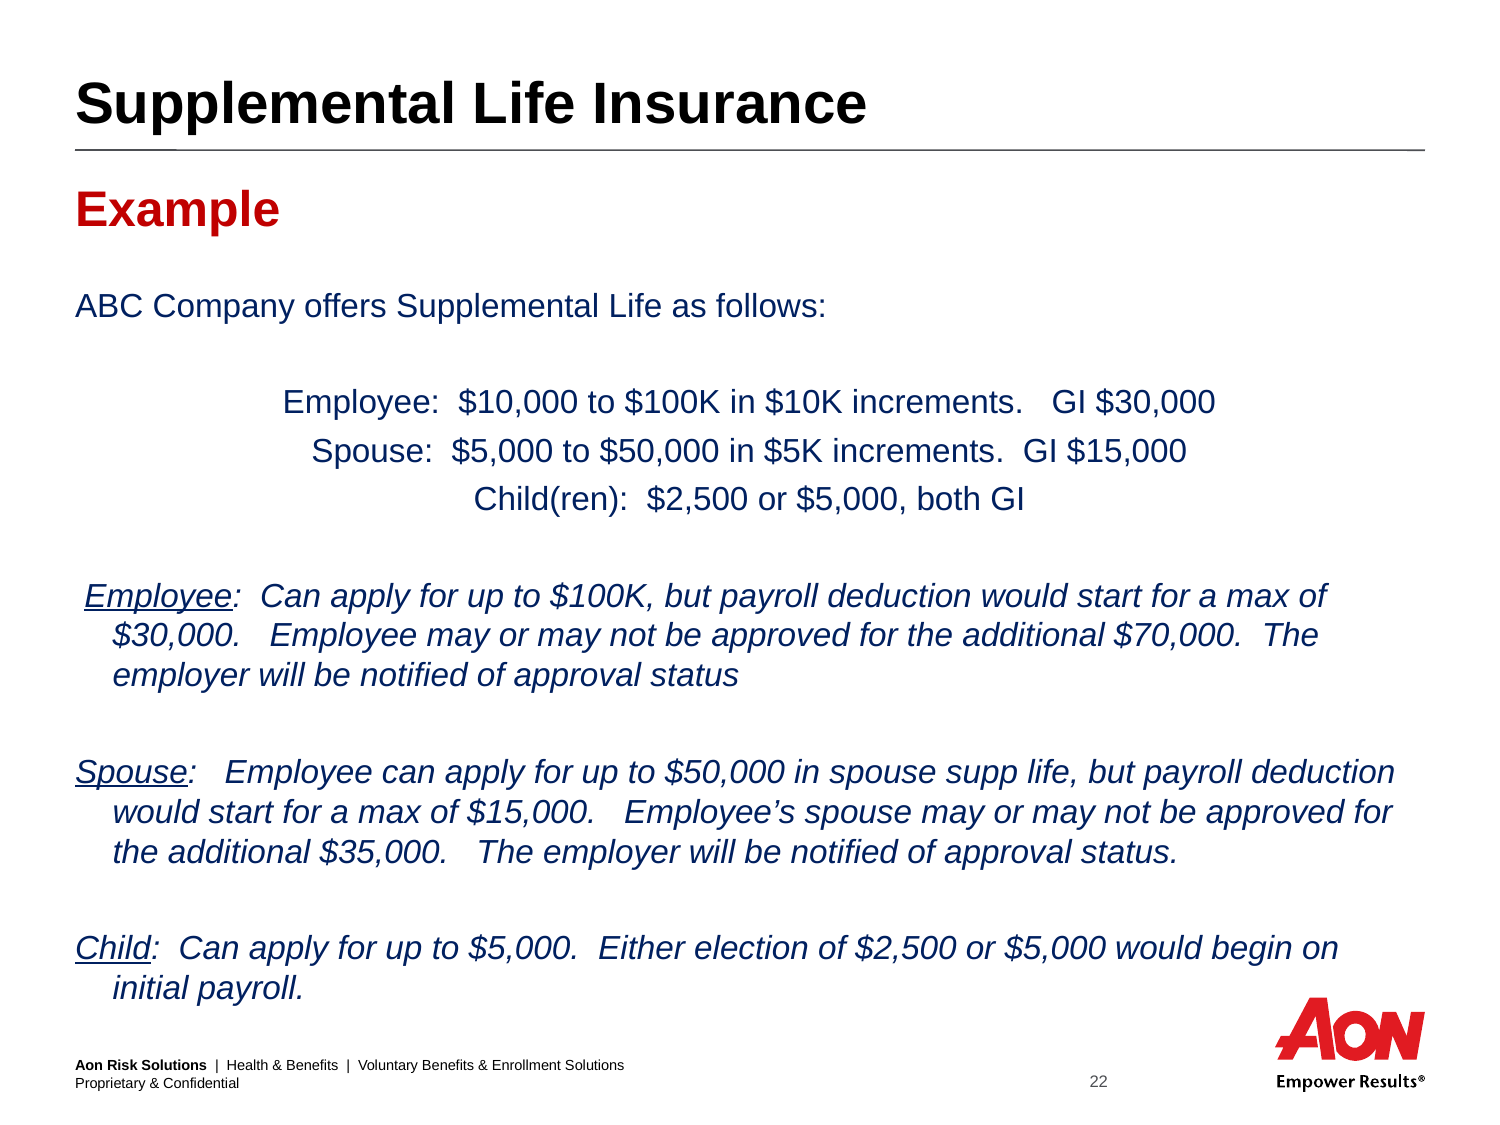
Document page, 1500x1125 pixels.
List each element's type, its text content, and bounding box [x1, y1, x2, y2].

title Supplemental Life Insurance [74, 49, 1426, 136]
list Example ABC Company offers Supplemental Life as follows: Employee: $10,000 to $100K in $10K increments. GI $30,000 Spouse: $5,000 to $50,000 in $5K increments. GI $15,000 Child(ren): $2,500 or $5,000, both GI Employee: Can apply for up to $100K, but payroll deduction would start for a max of $30,000. Employee may or may not be approved for the additional $70,000. The employer will be notified of approval status Spouse: Employee can apply for up to $50,000 in spouse supp life, but payroll deduction would start for a max of $15,000. Employee’s spouse may or may not be approved for the additional $35,000. The employer will be notified of approval status. Child: Can apply for up to $5,000. Either election of $2,500 or $5,000 would begin on initial payroll. [74, 187, 1426, 1001]
